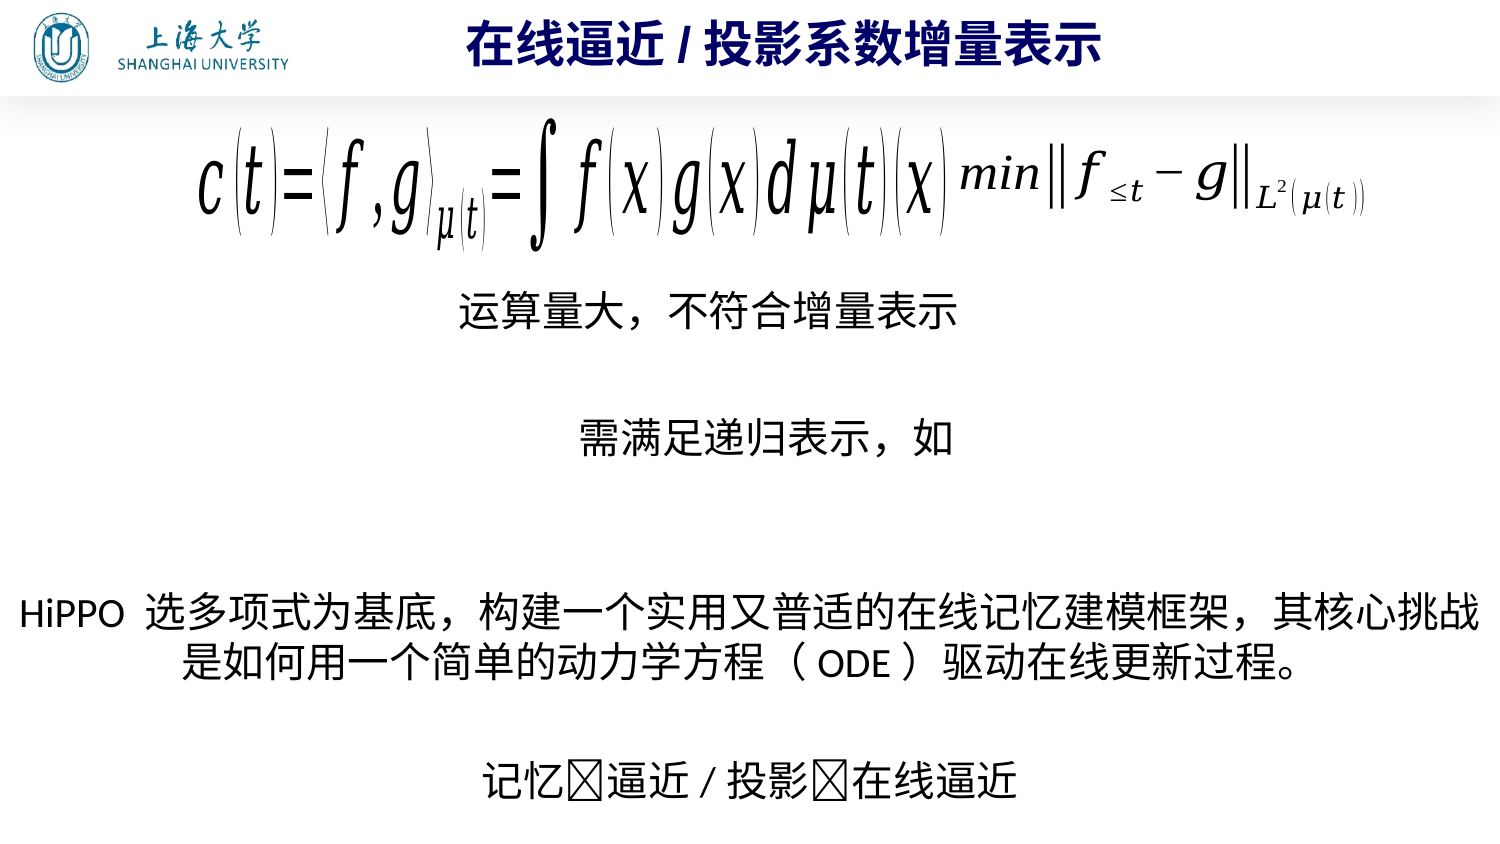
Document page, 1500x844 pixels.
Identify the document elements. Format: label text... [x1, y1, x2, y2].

text_box 记忆逼近/投影在线逼近 [0, 747, 1500, 813]
picture [16, 0, 119, 87]
text_box 在线逼近/投影系数增量表示 [119, 0, 1449, 95]
text_box HiPPO 选多项式为基底，构建一个实用又普适的在线记忆建模框架，其核心挑战是如何用一个简单的动力学方程（ODE）驱动在线更新过程。 [0, 578, 1500, 694]
